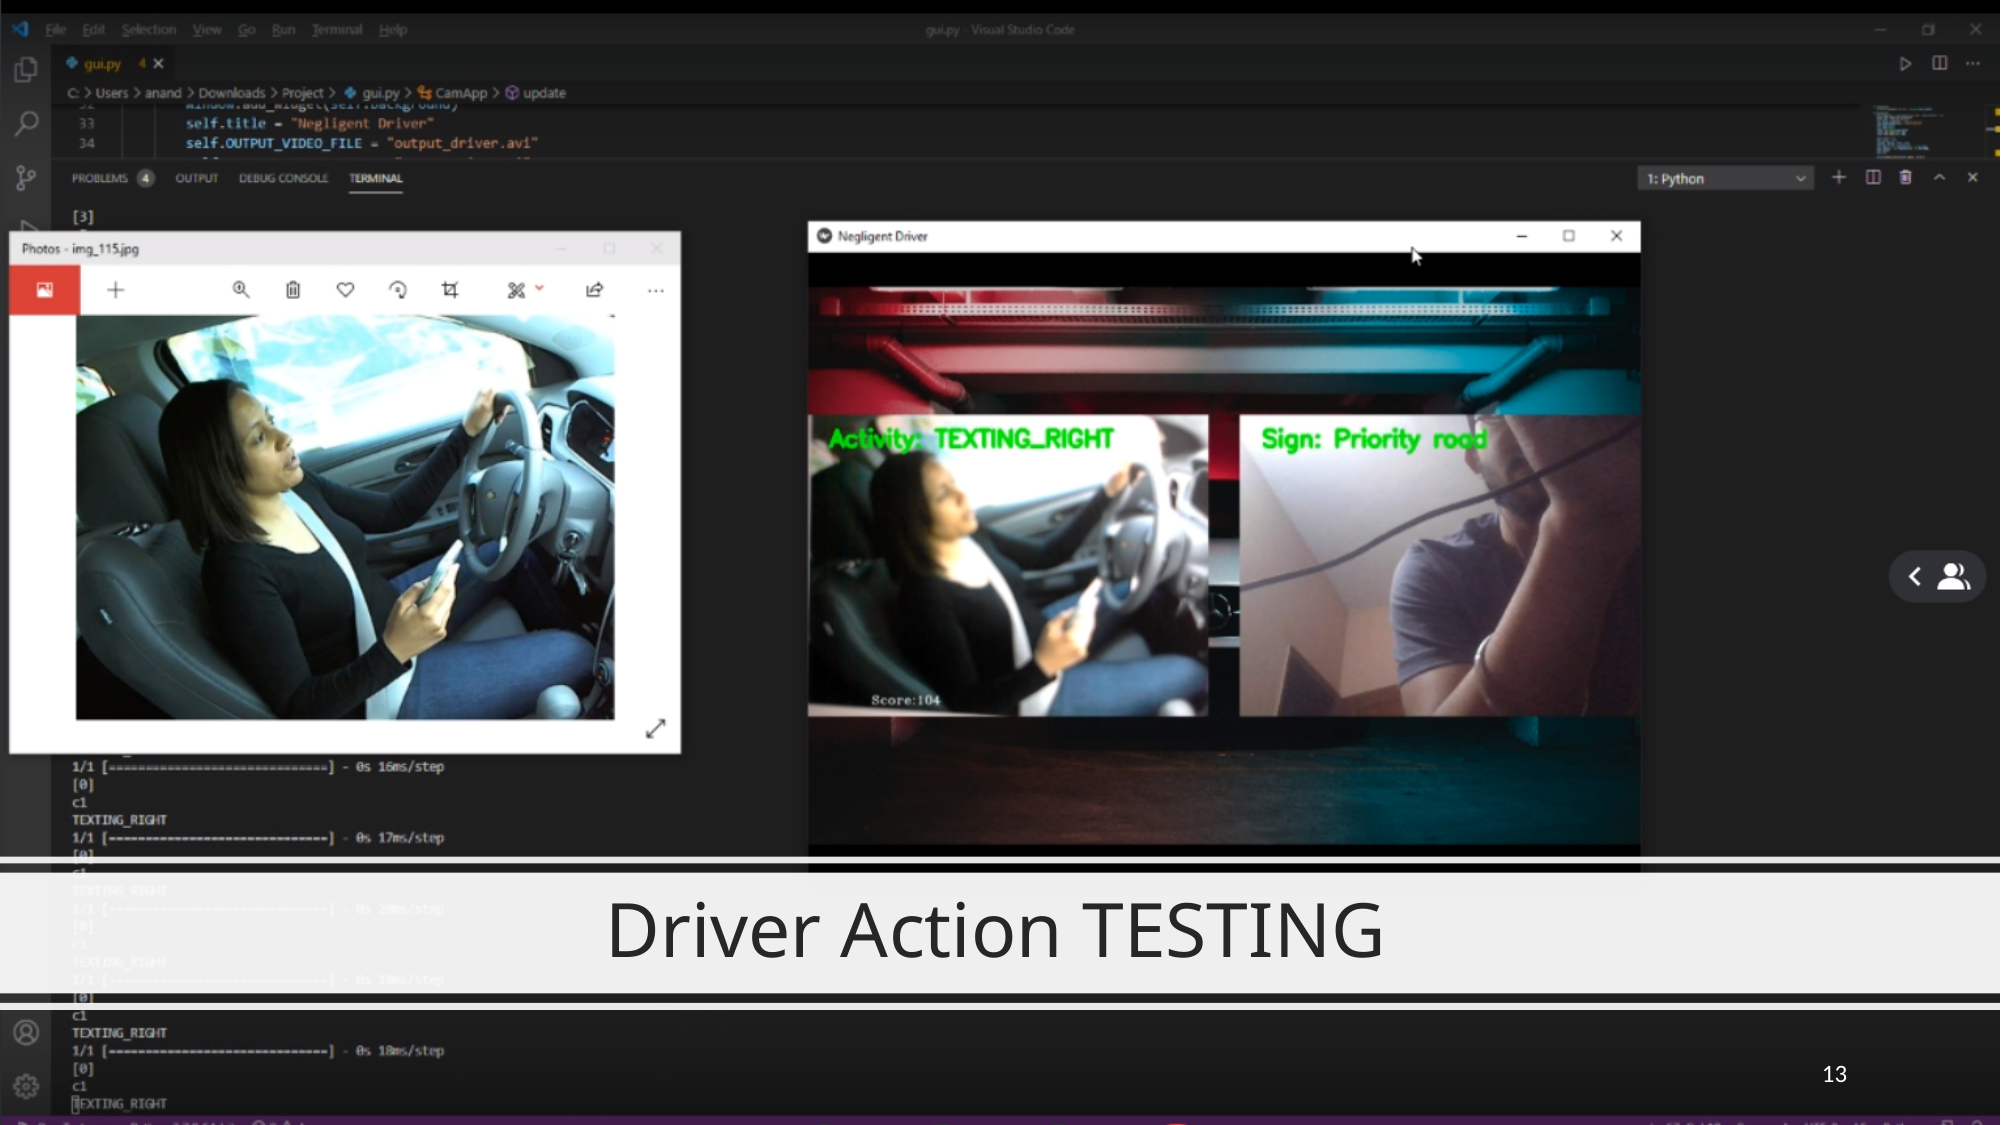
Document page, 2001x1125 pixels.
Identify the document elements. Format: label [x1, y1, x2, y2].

list [0, 0, 2000, 859]
list [0, 860, 2000, 1006]
list [0, 1007, 2000, 1125]
